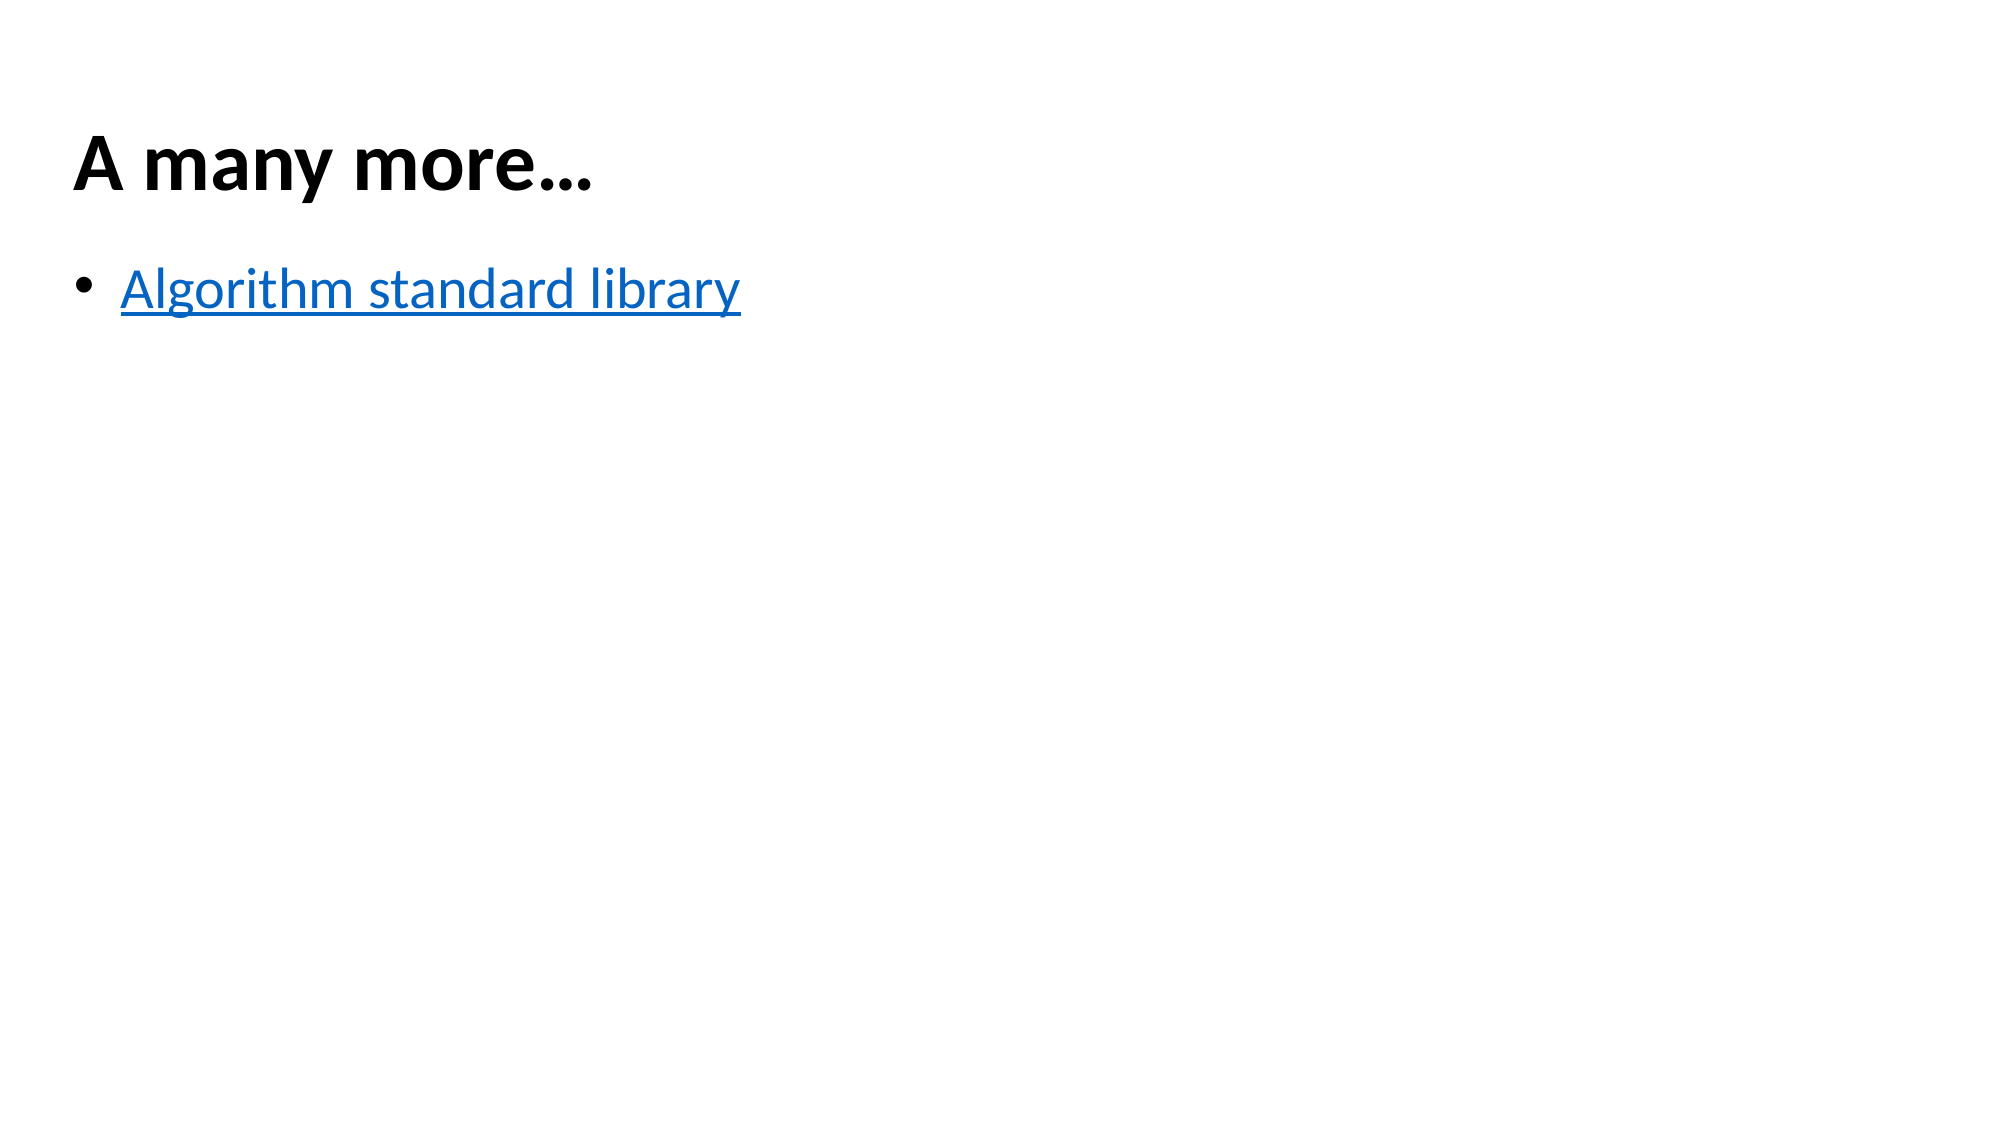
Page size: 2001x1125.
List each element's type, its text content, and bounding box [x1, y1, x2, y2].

text_box A many more… [0, 0, 2000, 215]
text_box Algorithm standard library [0, 242, 2000, 467]
